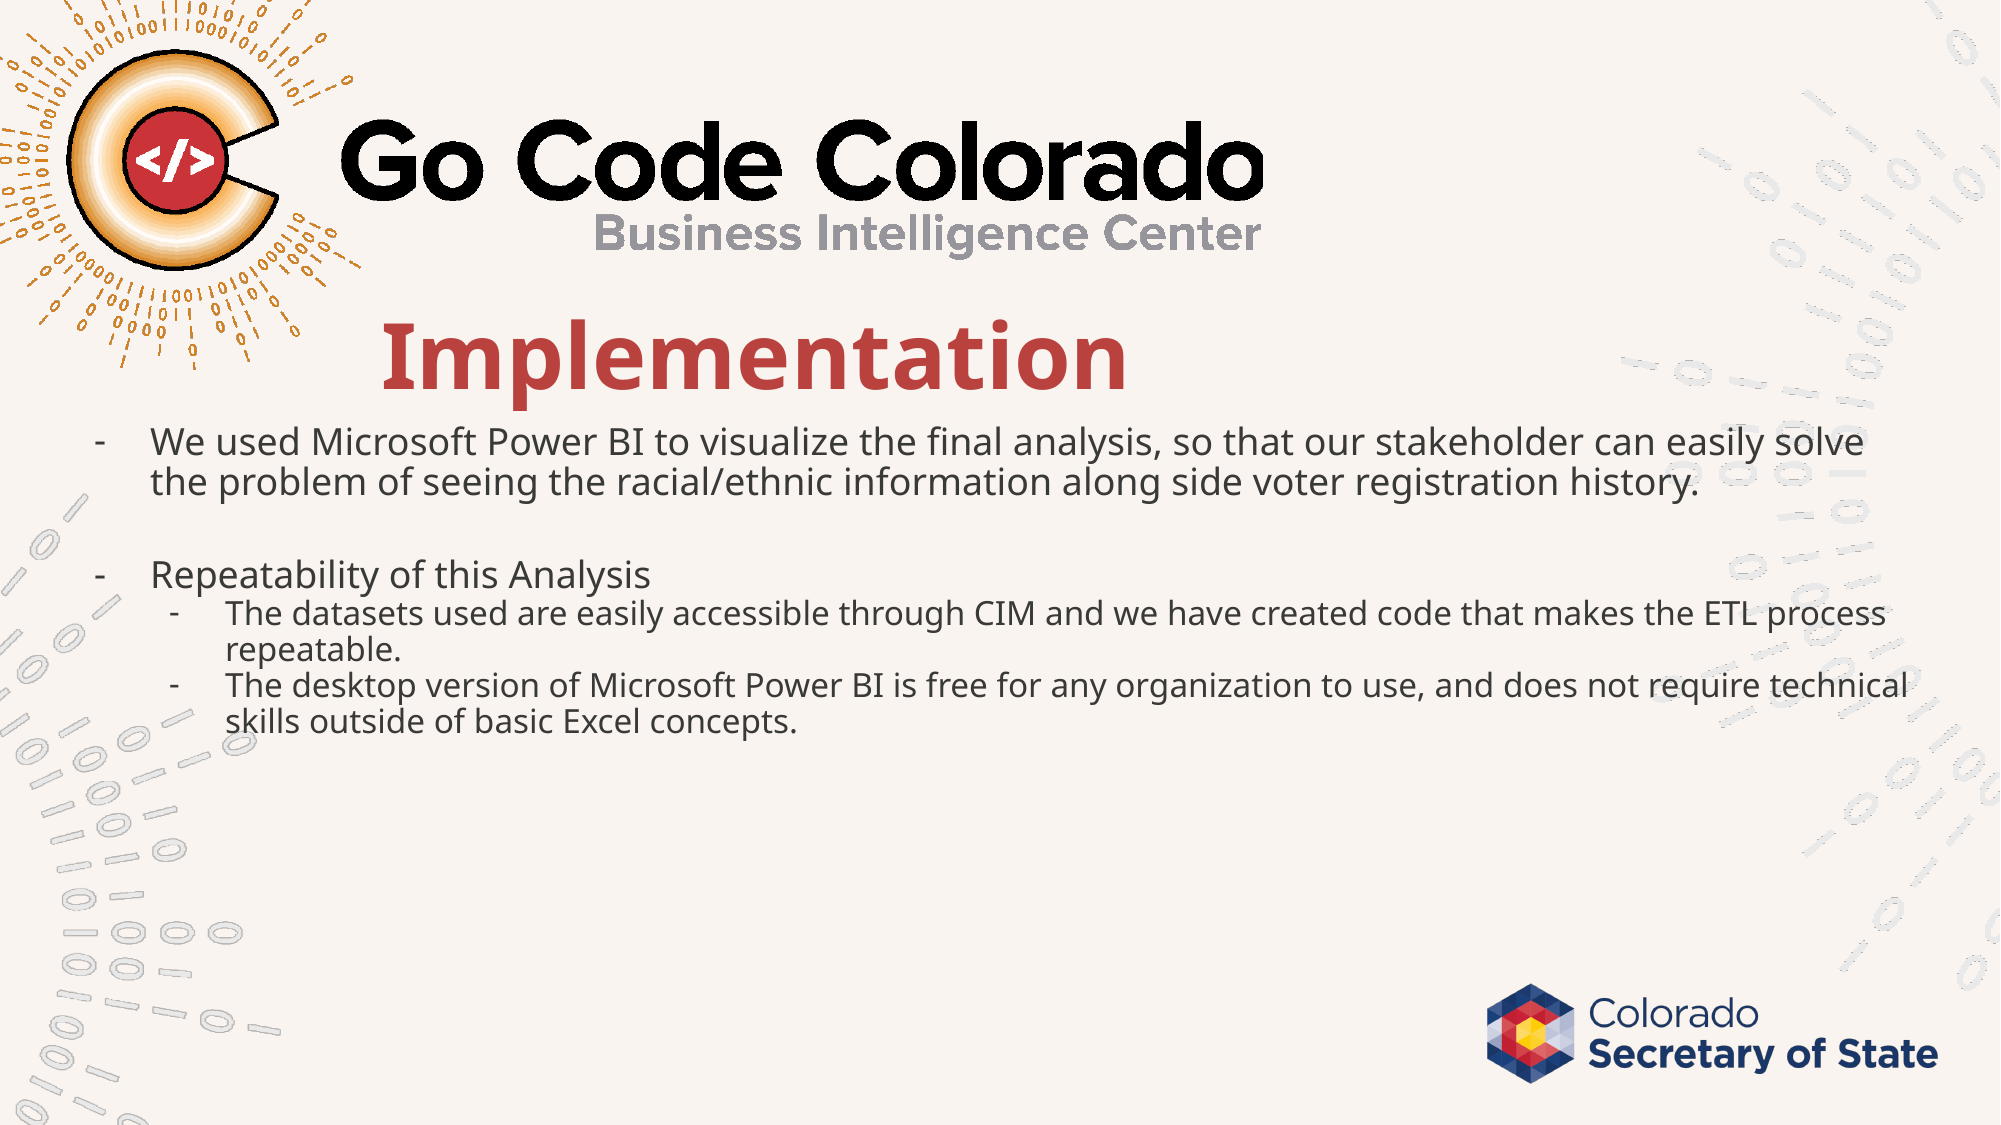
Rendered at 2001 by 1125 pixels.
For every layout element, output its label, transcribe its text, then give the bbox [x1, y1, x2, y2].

list We used Microsoft Power BI to visualize the final analysis, so that our stakeholder can easily solve the problem of seeing the racial/ethnic information along side voter registration history. Repeatability of this Analysis The datasets used are easily accessible through CIM and we have created code that makes the ETL process repeatable. The desktop version of Microsoft Power BI is free for any organization to use, and does not require technical skills outside of basic Excel concepts. [60, 415, 1940, 990]
picture [0, 0, 1263, 1125]
picture [1620, 0, 2000, 275]
picture [1487, 445, 2000, 1119]
title Implementation [366, 275, 2000, 445]
